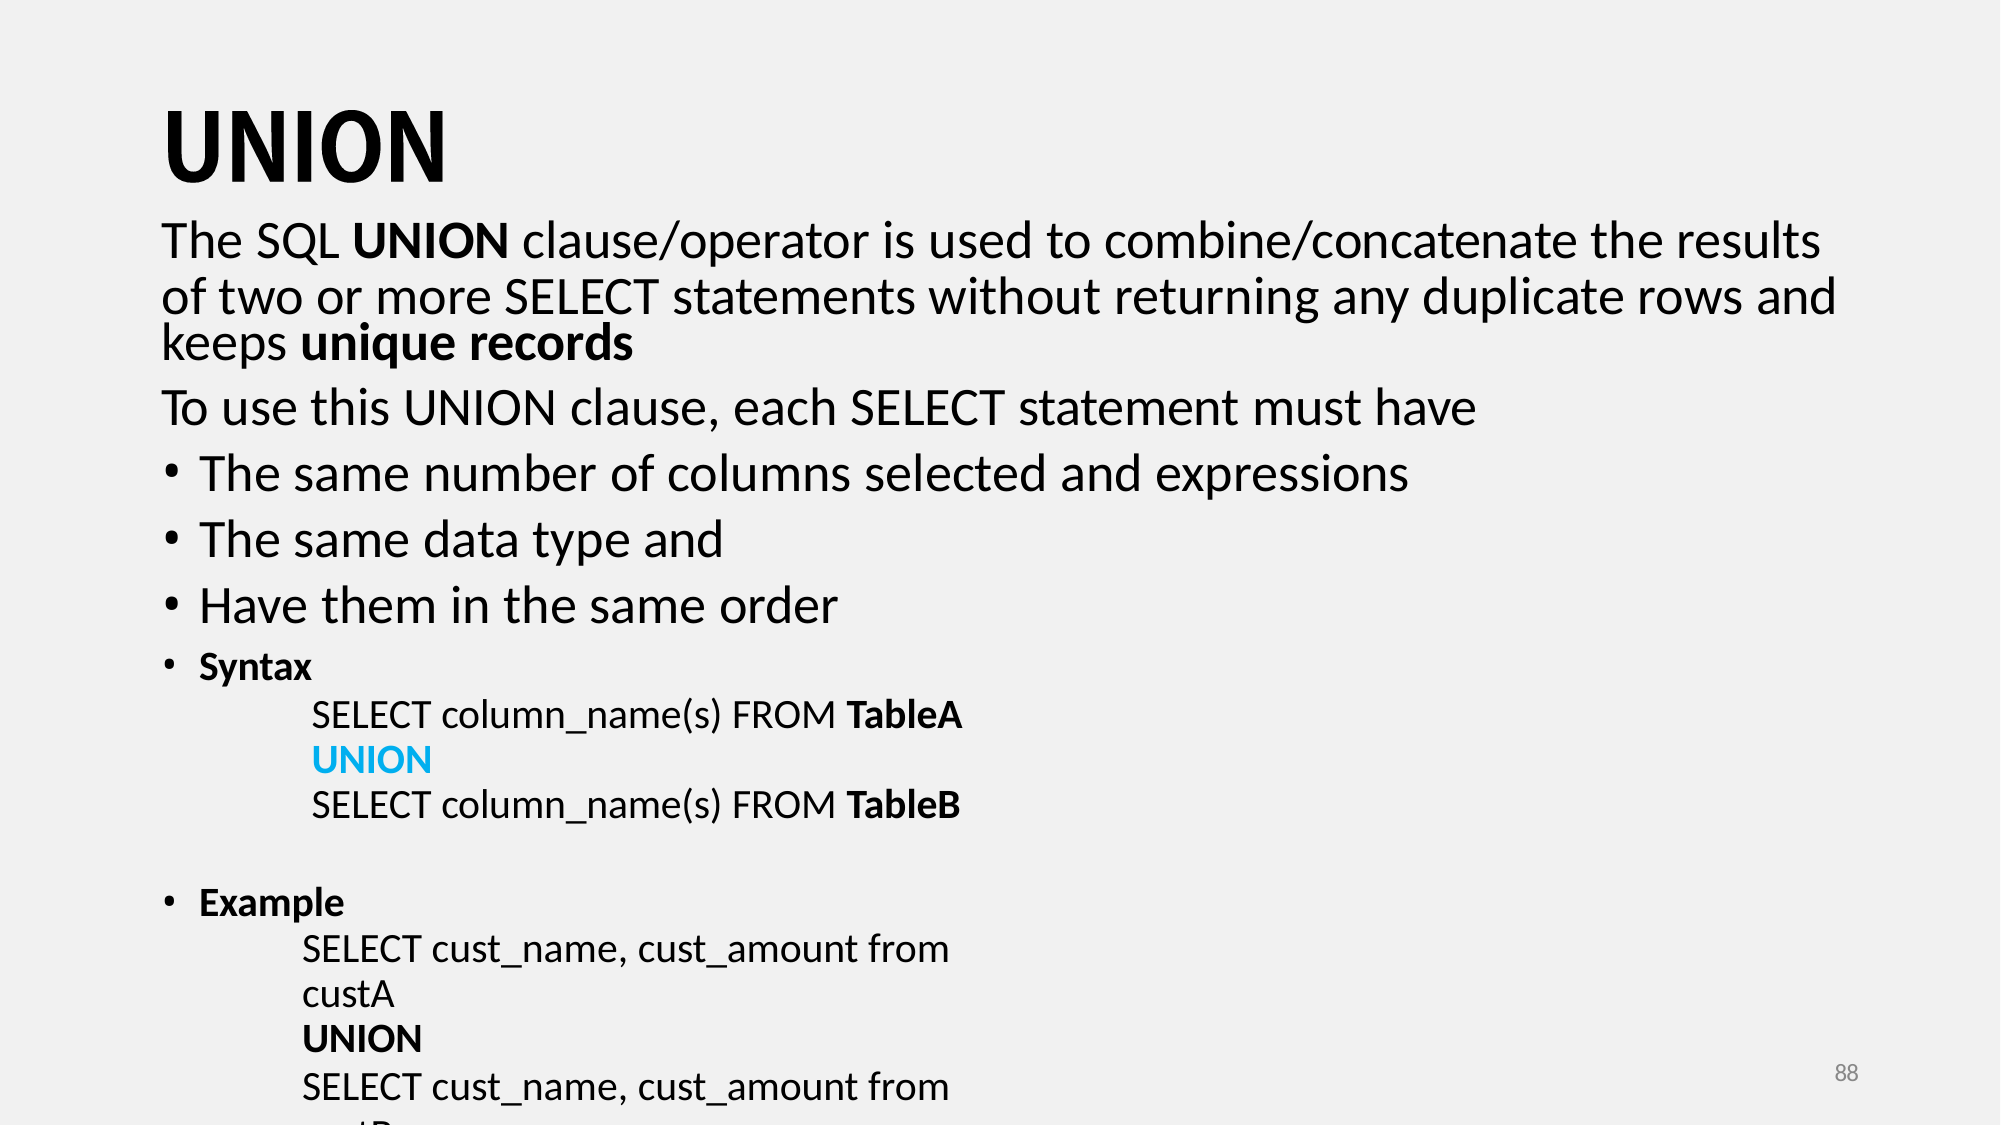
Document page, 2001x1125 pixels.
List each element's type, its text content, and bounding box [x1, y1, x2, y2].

picture [161, 92, 508, 209]
text_box The same number of columns selected and expressions The same data type and Have them in the same order Syntax SELECT column_name(s) FROM TableA UNION SELECT column_name(s) FROM TableB Example SELECT cust_name, cust_amount from custA UNION SELECT cust_name, cust_amount from custB [159, 434, 1413, 1125]
title The SQL UNION clause/operator is used to combine/concatenate the results of two or more SELECT statements without returning any duplicate rows and keeps unique records To use this UNION clause, each SELECT statement must have [159, 211, 1843, 436]
slide_number 88 [1802, 1060, 1863, 1100]
